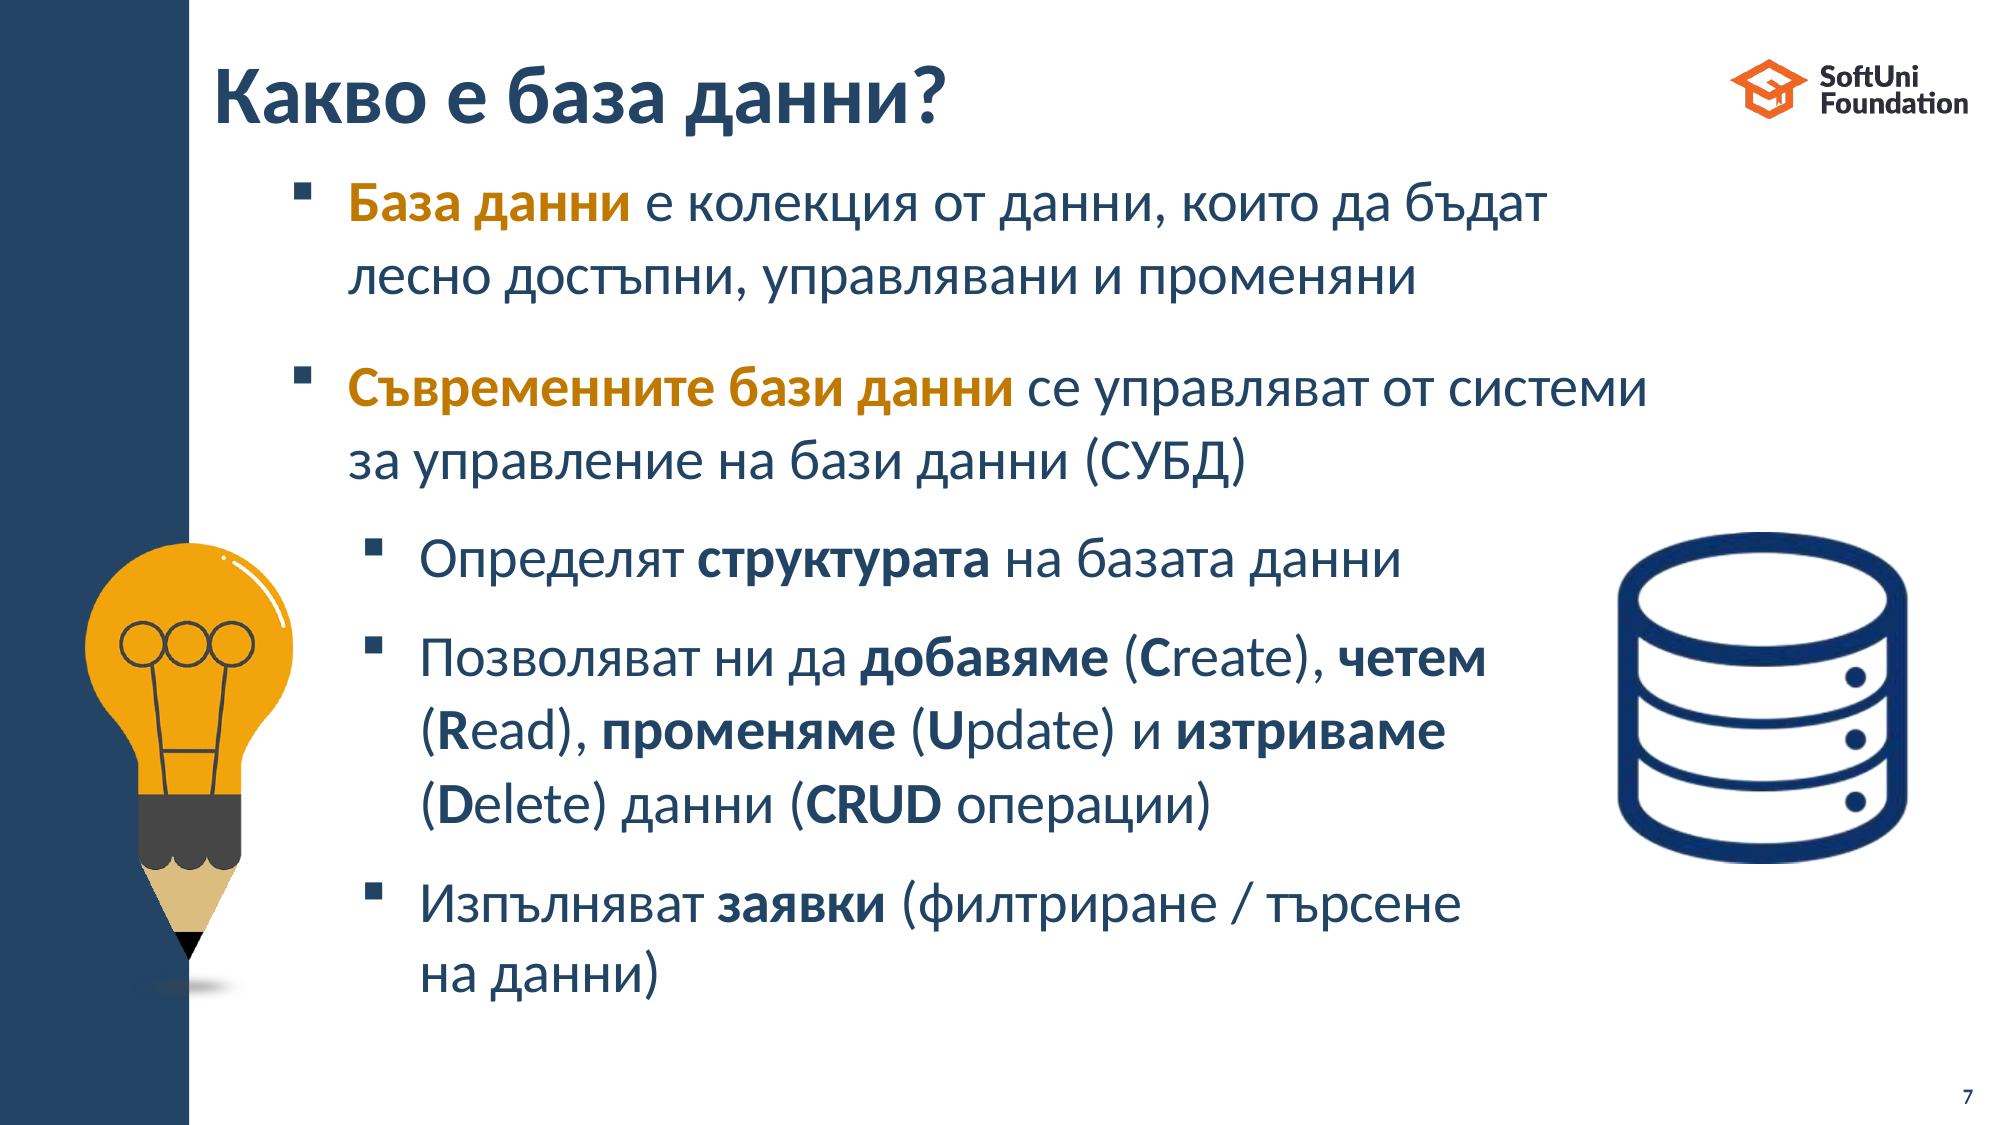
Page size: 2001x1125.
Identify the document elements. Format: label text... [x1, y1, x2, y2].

title Какво е база данни? [212, 0, 1628, 184]
text_box База данни е колекция от данни, които да бъдат лесно достъпни, управлявани и променяни Съвременните бази данни се управляват от системи за управление на бази данни (СУБД) Определят структурата на базата данни Позволяват ни да добавяме (Create), четем (Read), променяме (Update) и изтриваме (Delete) данни (CRUD операции) Изпълняват заявки (филтриране / търсене на данни) [287, 157, 1685, 1080]
text_box 7 [1927, 1067, 1989, 1117]
picture [85, 543, 287, 1003]
picture [1730, 59, 1968, 119]
picture [1597, 532, 1929, 864]
